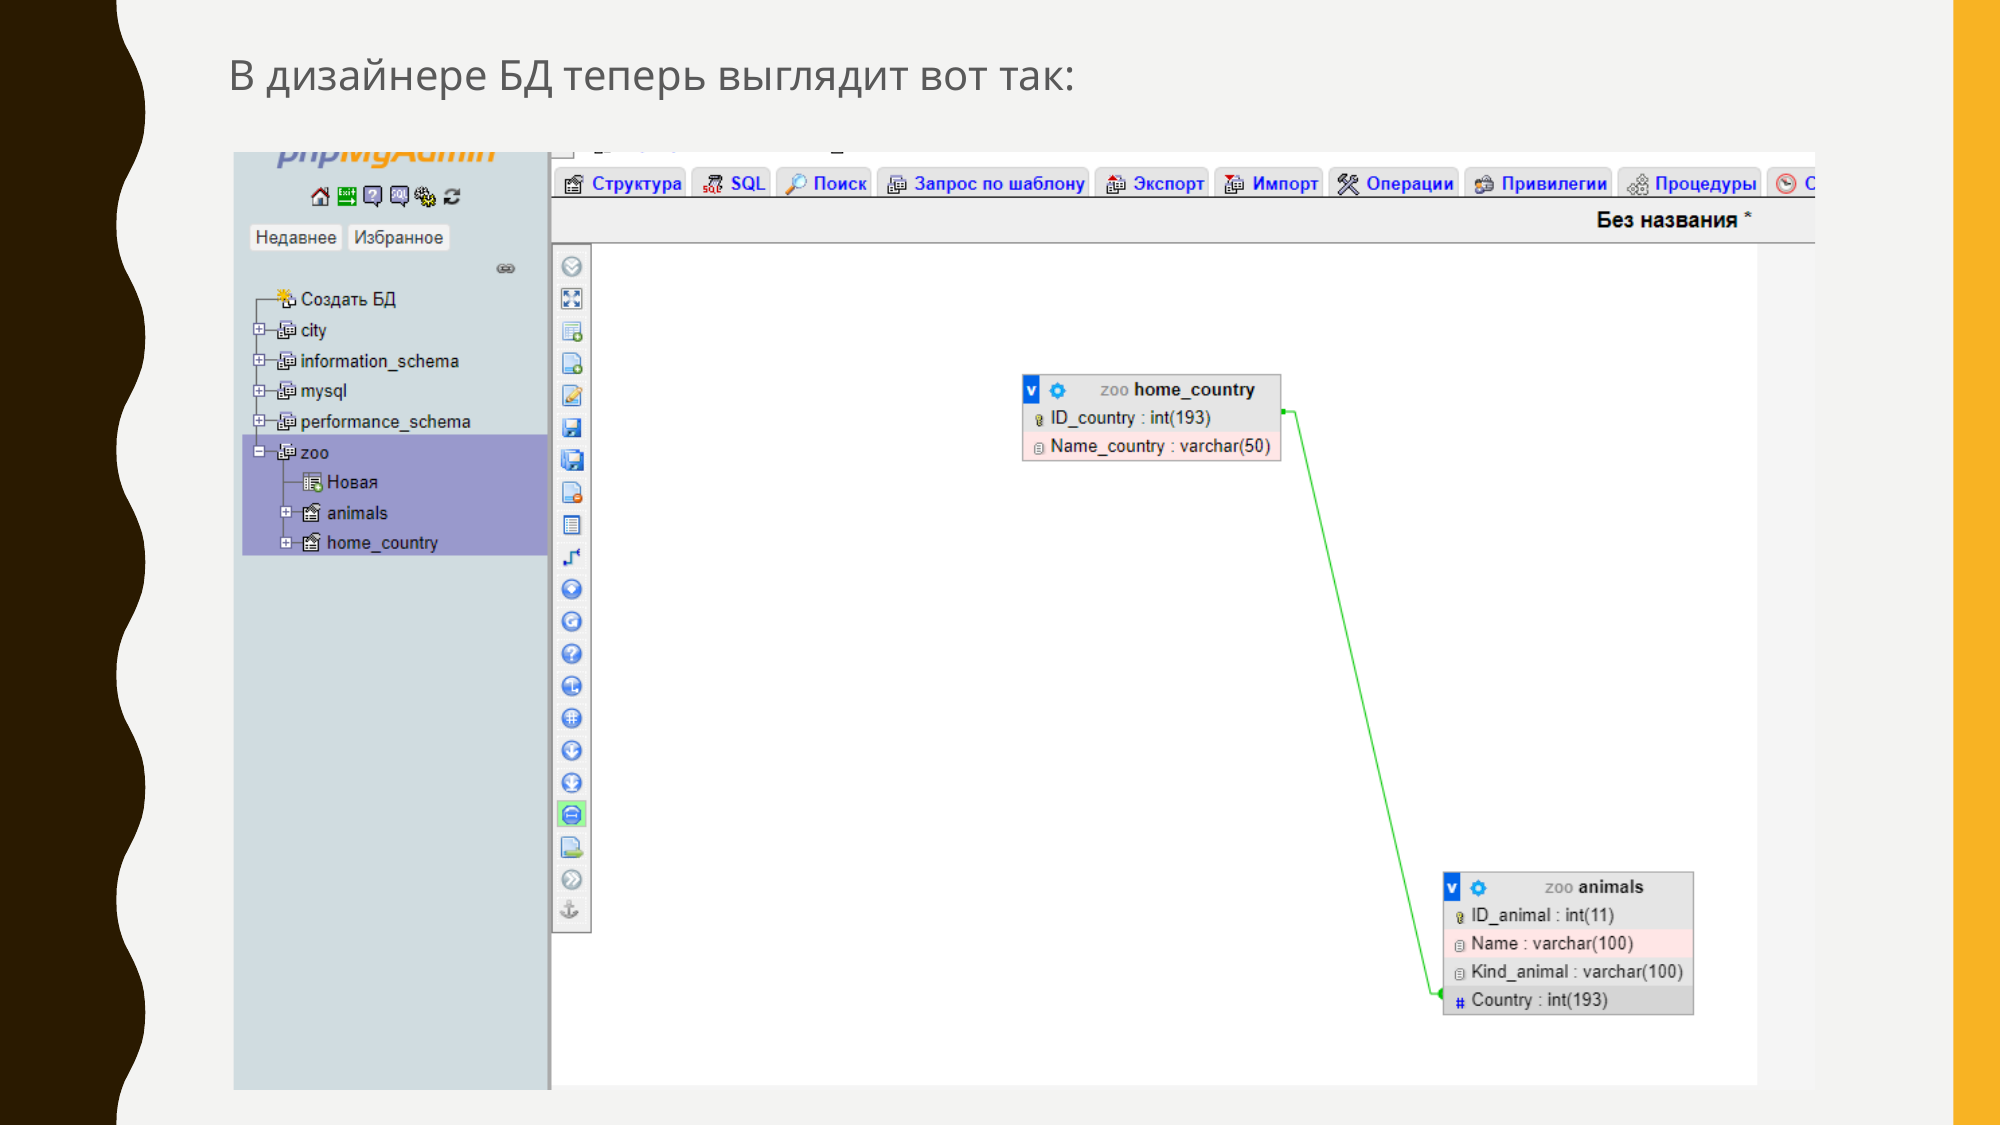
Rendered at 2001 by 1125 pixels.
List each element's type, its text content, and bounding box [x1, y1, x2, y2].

picture [233, 152, 1816, 1090]
list В дизайнере БД теперь выглядит вот так: [214, 35, 1884, 113]
